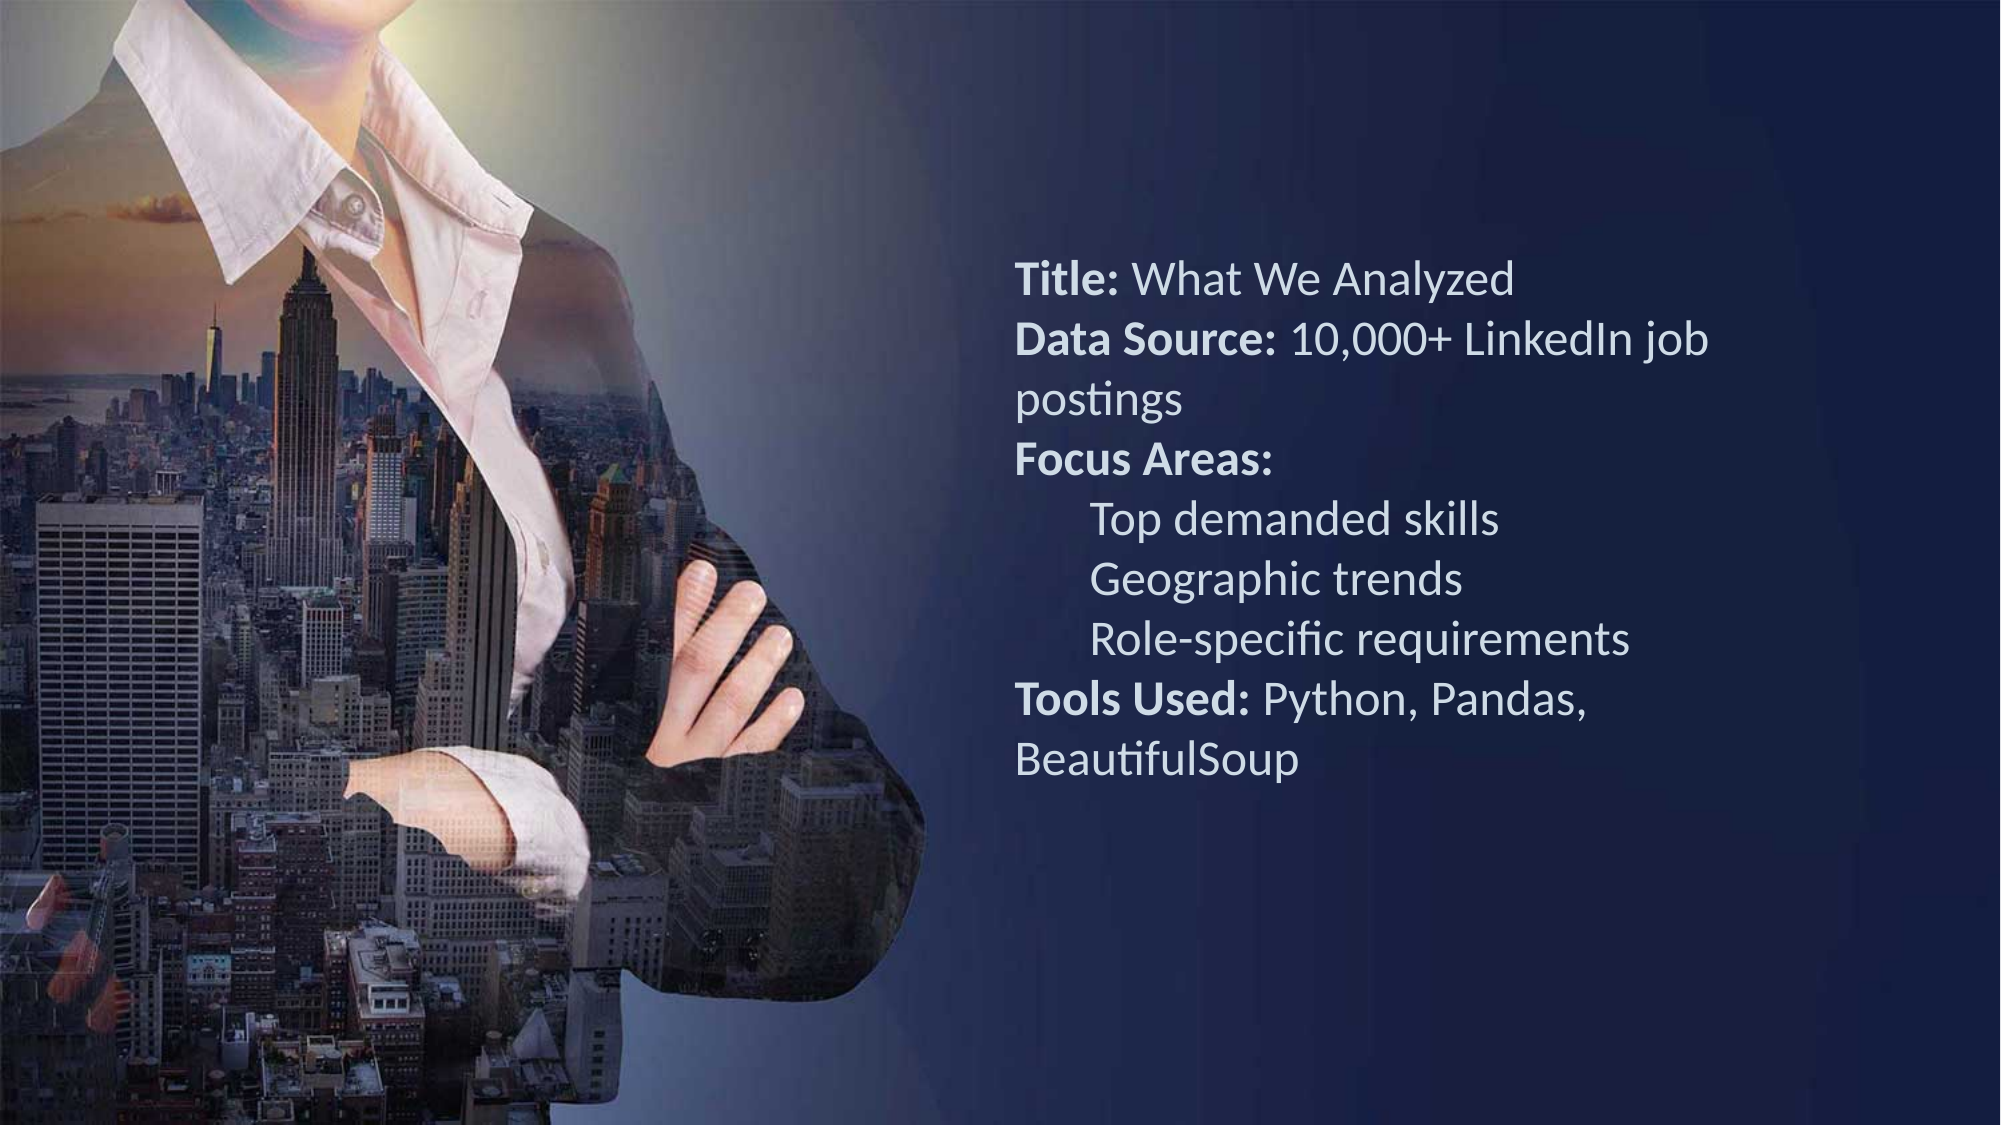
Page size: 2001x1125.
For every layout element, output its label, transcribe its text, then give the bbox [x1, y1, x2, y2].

text_box Title: What We Analyzed Data Source: 10,000+ LinkedIn job postings Focus Areas: Top demanded skills Geographic trends Role-specific requirements Tools Used: Python, Pandas, BeautifulSoup [999, 238, 1764, 838]
picture [0, 0, 2001, 1125]
